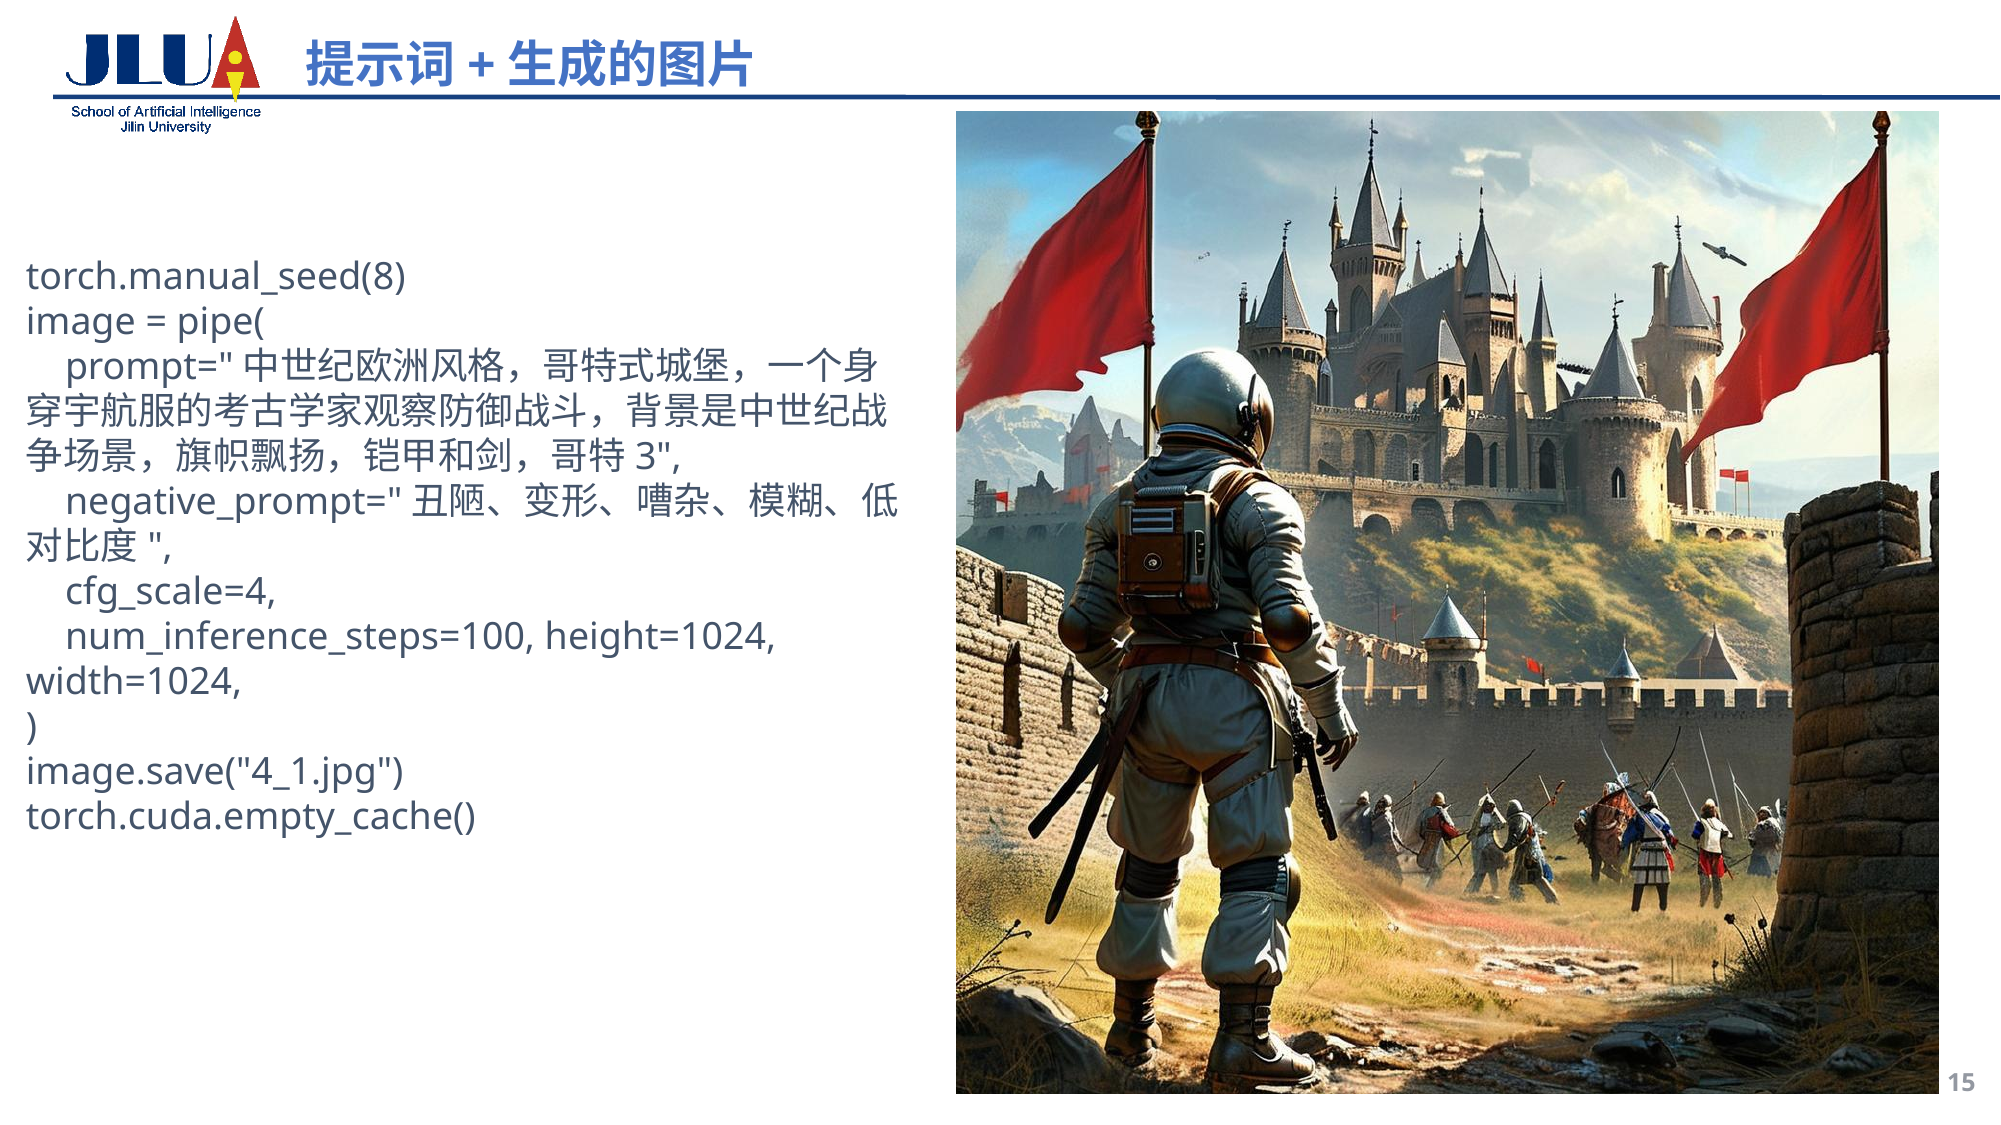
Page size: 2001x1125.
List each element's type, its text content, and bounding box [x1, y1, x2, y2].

slide_number 15 [1540, 1053, 1991, 1113]
title 提示词+生成的图片 [290, 31, 2000, 97]
picture [956, 111, 1939, 1094]
picture [53, 8, 291, 141]
text_box torch.manual_seed(8) image = pipe( prompt="中世纪欧洲风格，哥特式城堡，一个身穿宇航服的考古学家观察防御战斗，背景是中世纪战争场景，旗帜飘扬，铠甲和剑，哥特3", negative_prompt="丑陋、变形、嘈杂、模糊、低对比度", cfg_scale=4, num_inference_steps=100, height=1024, width=1024, ) image.save("4_1.jpg") torch.cuda.empty_cache() [11, 244, 930, 845]
